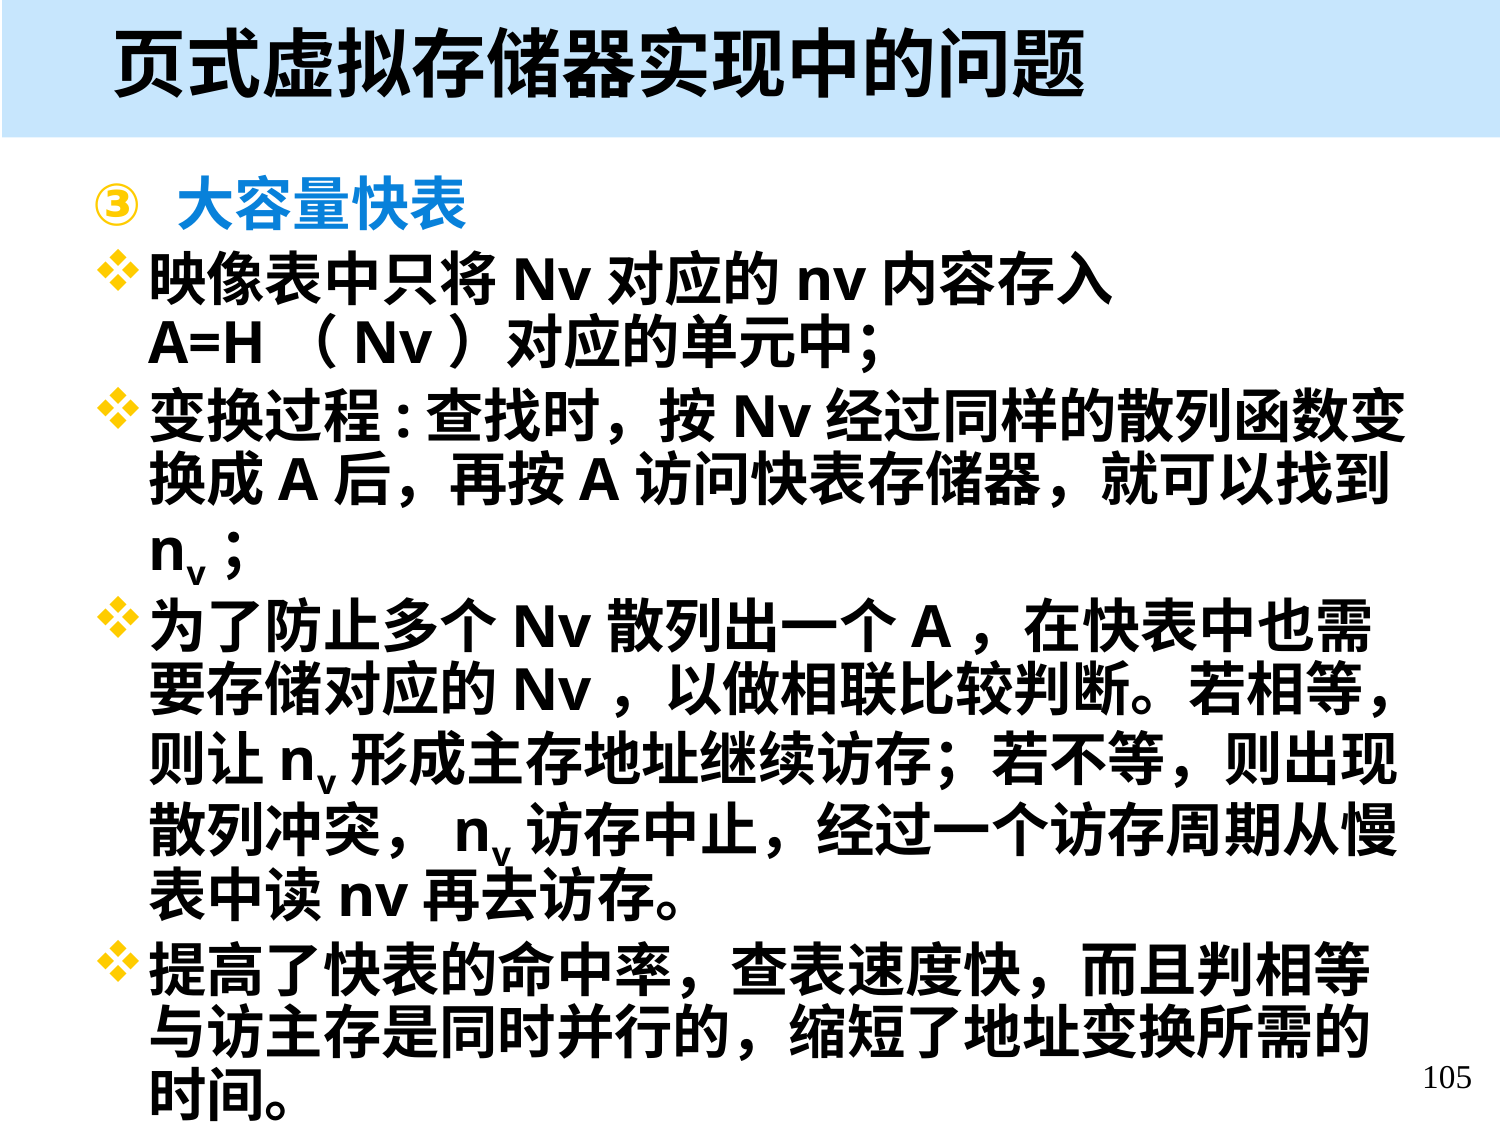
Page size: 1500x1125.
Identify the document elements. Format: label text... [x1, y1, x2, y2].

title 页式虚拟存储器实现中的问题 [96, 11, 1385, 112]
list 大容量快表 映像表中只将Nv对应的nv内容存入A=H（Nv）对应的单元中； 变换过程:查找时，按Nv经过同样的散列函数变换成A后，再按A访问快表存储器，就可以找到nv； 为了防止多个Nv散列出一个A，在快表中也需要存储对应的Nv，以做相联比较判断。若相等，则让nv形成主存地址继续访存；若不等，则出现散列冲突，nv访存中止，经过一个访存周期从慢表中读nv再去访存。 提高了快表的命中率，查表速度快，而且判相等与访主存是同时并行的，缩短了地址变换所需的时间。 [76, 167, 1428, 981]
